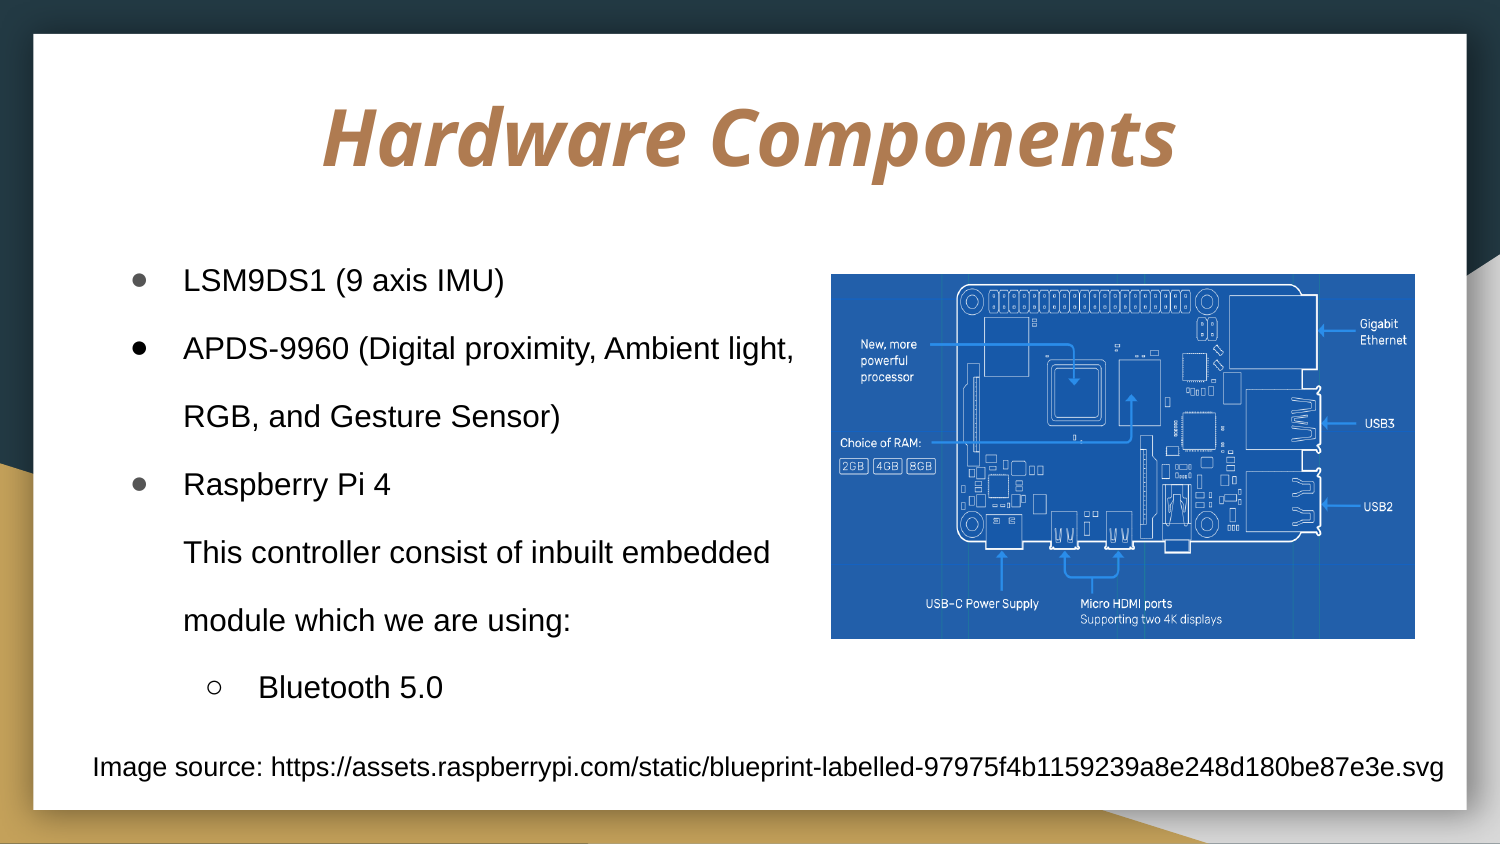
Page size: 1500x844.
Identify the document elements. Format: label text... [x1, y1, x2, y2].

text_box Image source: https://assets.raspberrypi.com/static/blueprint-labelled-97975f4b1159239a8e248d180be87e3e.svg [77, 733, 1500, 770]
list LSM9DS1 (9 axis IMU) APDS-9960 (Digital proximity, Ambient light, RGB, and Gesture Sensor) Raspberry Pi 4 This controller consist of inbuilt embedded module which we are using: Bluetooth 5.0 [93, 214, 850, 733]
list LSM9DS1 (9 axis IMU) APDS-9960 (Digital proximity, Ambient light, RGB, and Gesture Sensor) Raspberry Pi 4 This controller consist of inbuilt embedded module which we are using: Bluetooth 5.0 [93, 770, 850, 783]
picture [830, 274, 1416, 640]
title Hardware Components [134, 72, 1366, 165]
